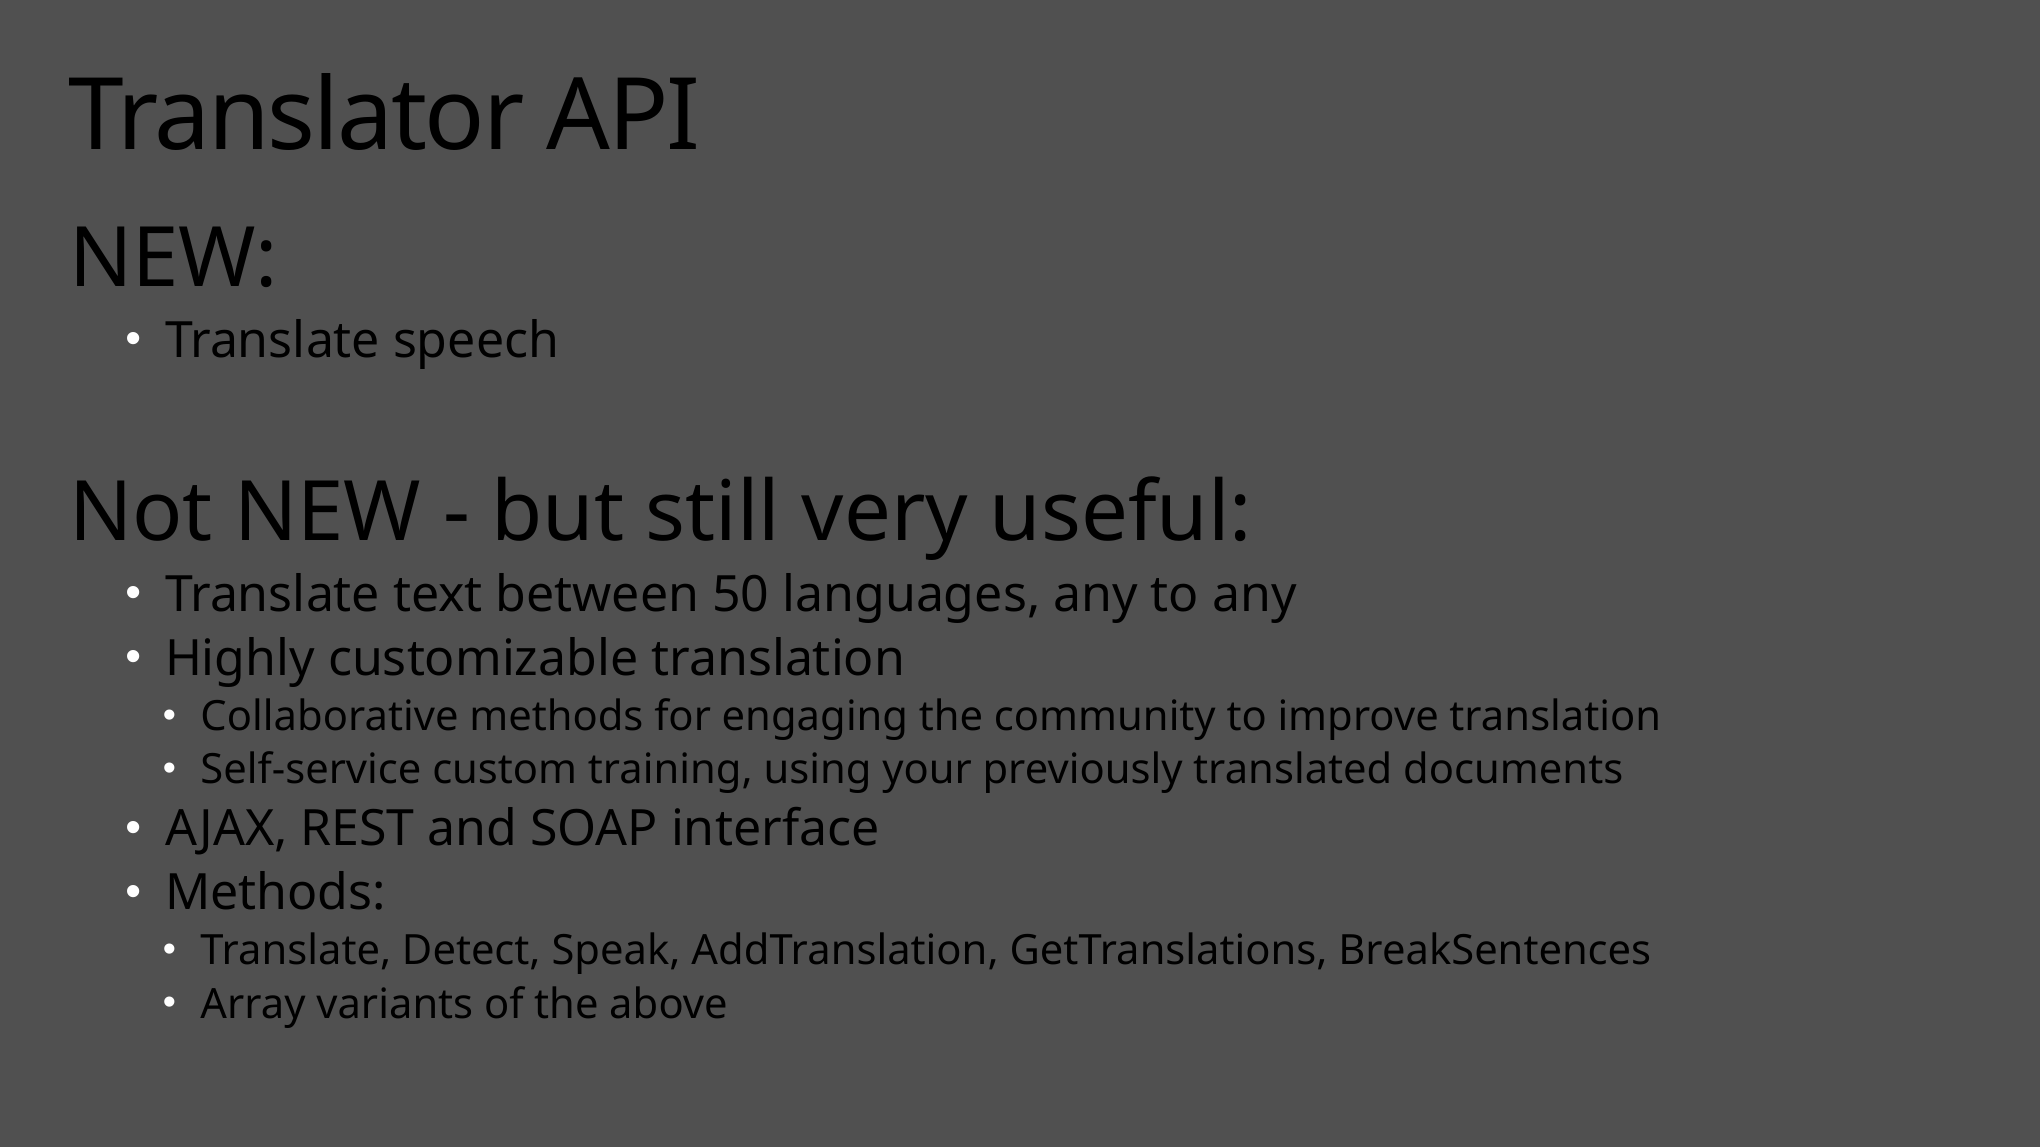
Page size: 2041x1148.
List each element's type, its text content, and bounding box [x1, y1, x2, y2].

list NEW: Translate speech Not NEW - but still very useful: Translate text between 50 languages, any to any Highly customizable translation Collaborative methods for engaging the community to improve translation Self-service custom training, using your previously translated documents AJAX, REST and SOAP interface Methods: Translate, Detect, Speak, AddTranslation, GetTranslations, BreakSentences Array variants of the above [45, 199, 1995, 1071]
title Translator API [45, 48, 1996, 199]
